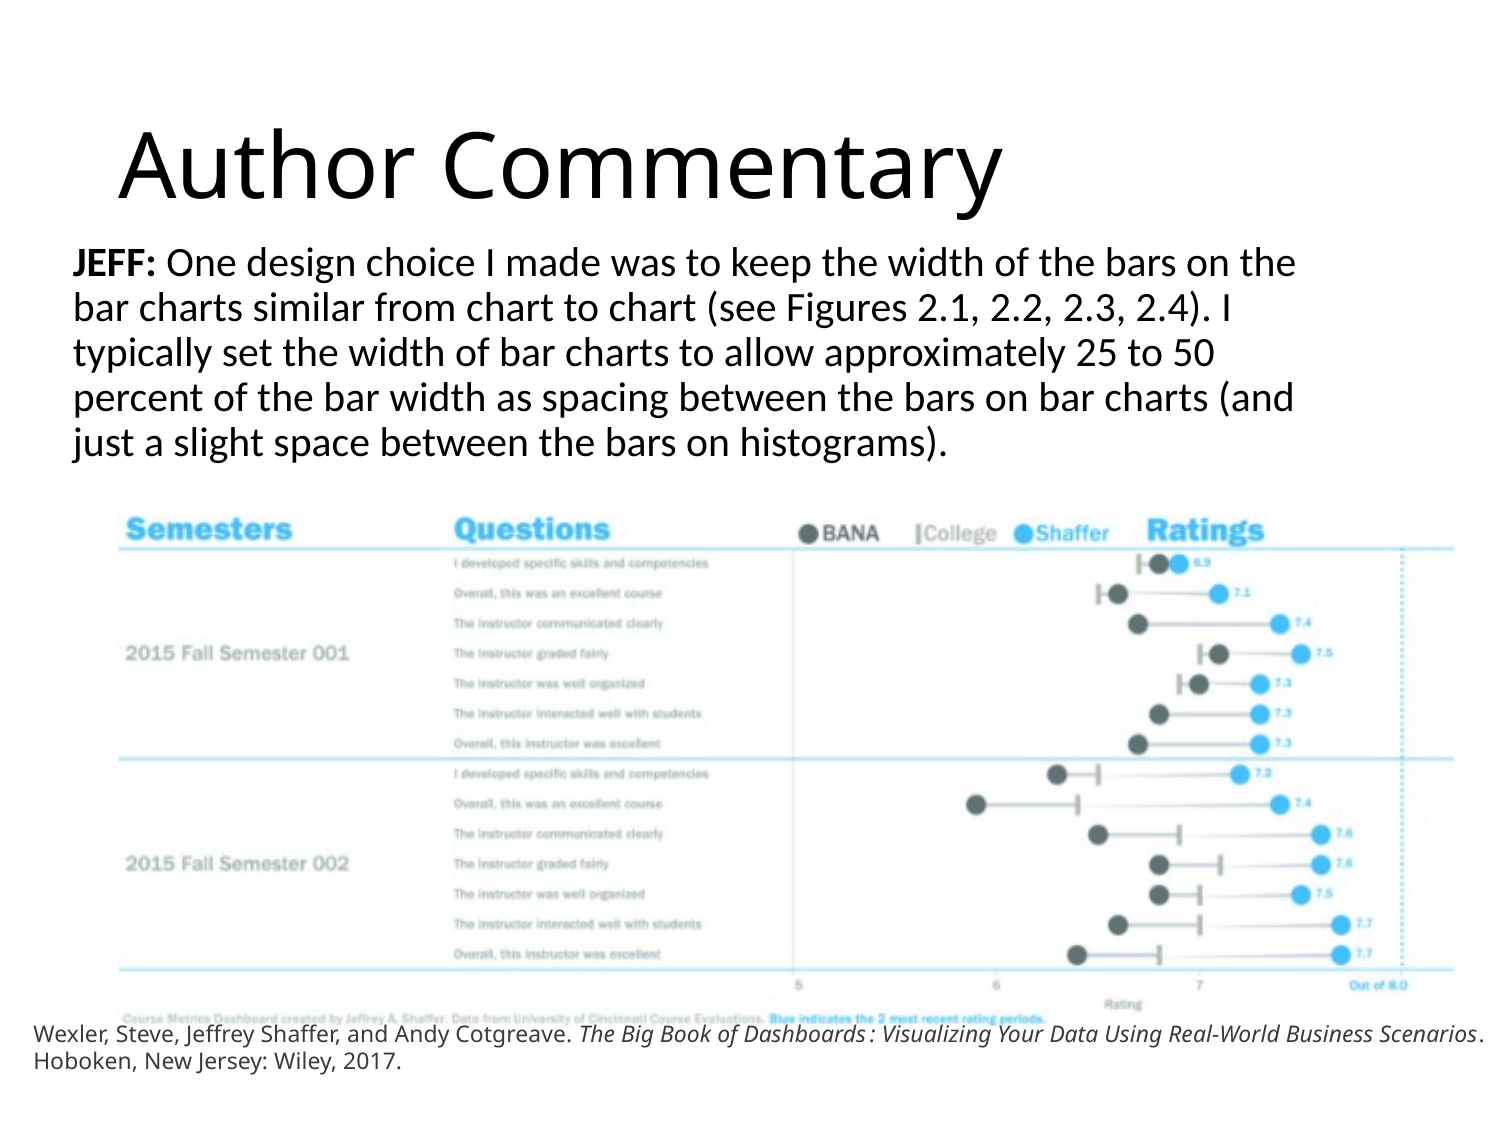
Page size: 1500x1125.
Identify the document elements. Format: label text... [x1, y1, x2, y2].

picture [103, 503, 1473, 1040]
text_box Wexler, Steve, Jeffrey Shaffer, and Andy Cotgreave. The Big Book of Dashboards : Visualizing Your Data Using Real-World Business Scenarios. Hoboken, New Jersey: Wiley, 2017. [18, 1012, 1500, 1082]
title Author Commentary [103, 59, 1397, 278]
list JEFF: One design choice I made was to keep the width of the bars on the bar charts similar from chart to chart (see Figures 2.1, 2.2, 2.3, 2.4). I typically set the width of bar charts to allow approximately 25 to 50 percent of the bar width as spacing between the bars on bar charts (and just a slight space between the bars on histograms). [57, 232, 1371, 690]
